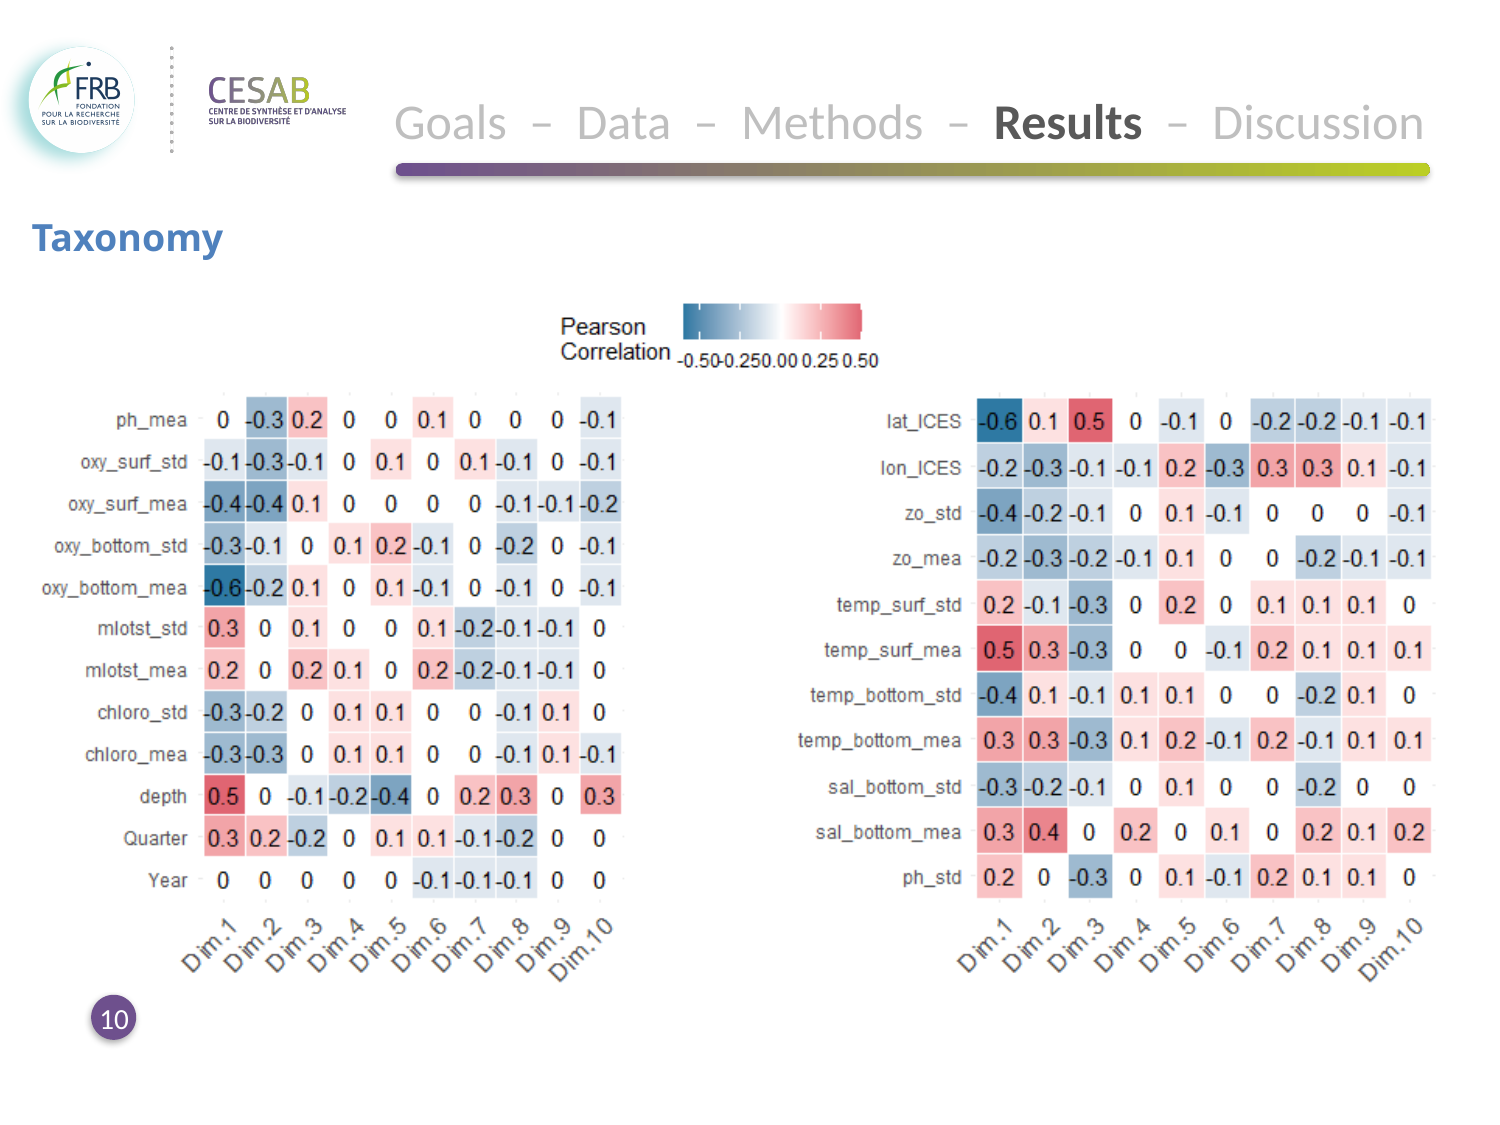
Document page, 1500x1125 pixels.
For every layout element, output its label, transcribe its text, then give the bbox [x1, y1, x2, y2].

slide_number 10 [61, 992, 167, 1032]
picture [38, 293, 1439, 983]
picture [0, 36, 346, 175]
text_box Goals – Data – Methods – Results – Discussion [379, 90, 1500, 149]
text_box Taxonomy [16, 206, 239, 267]
